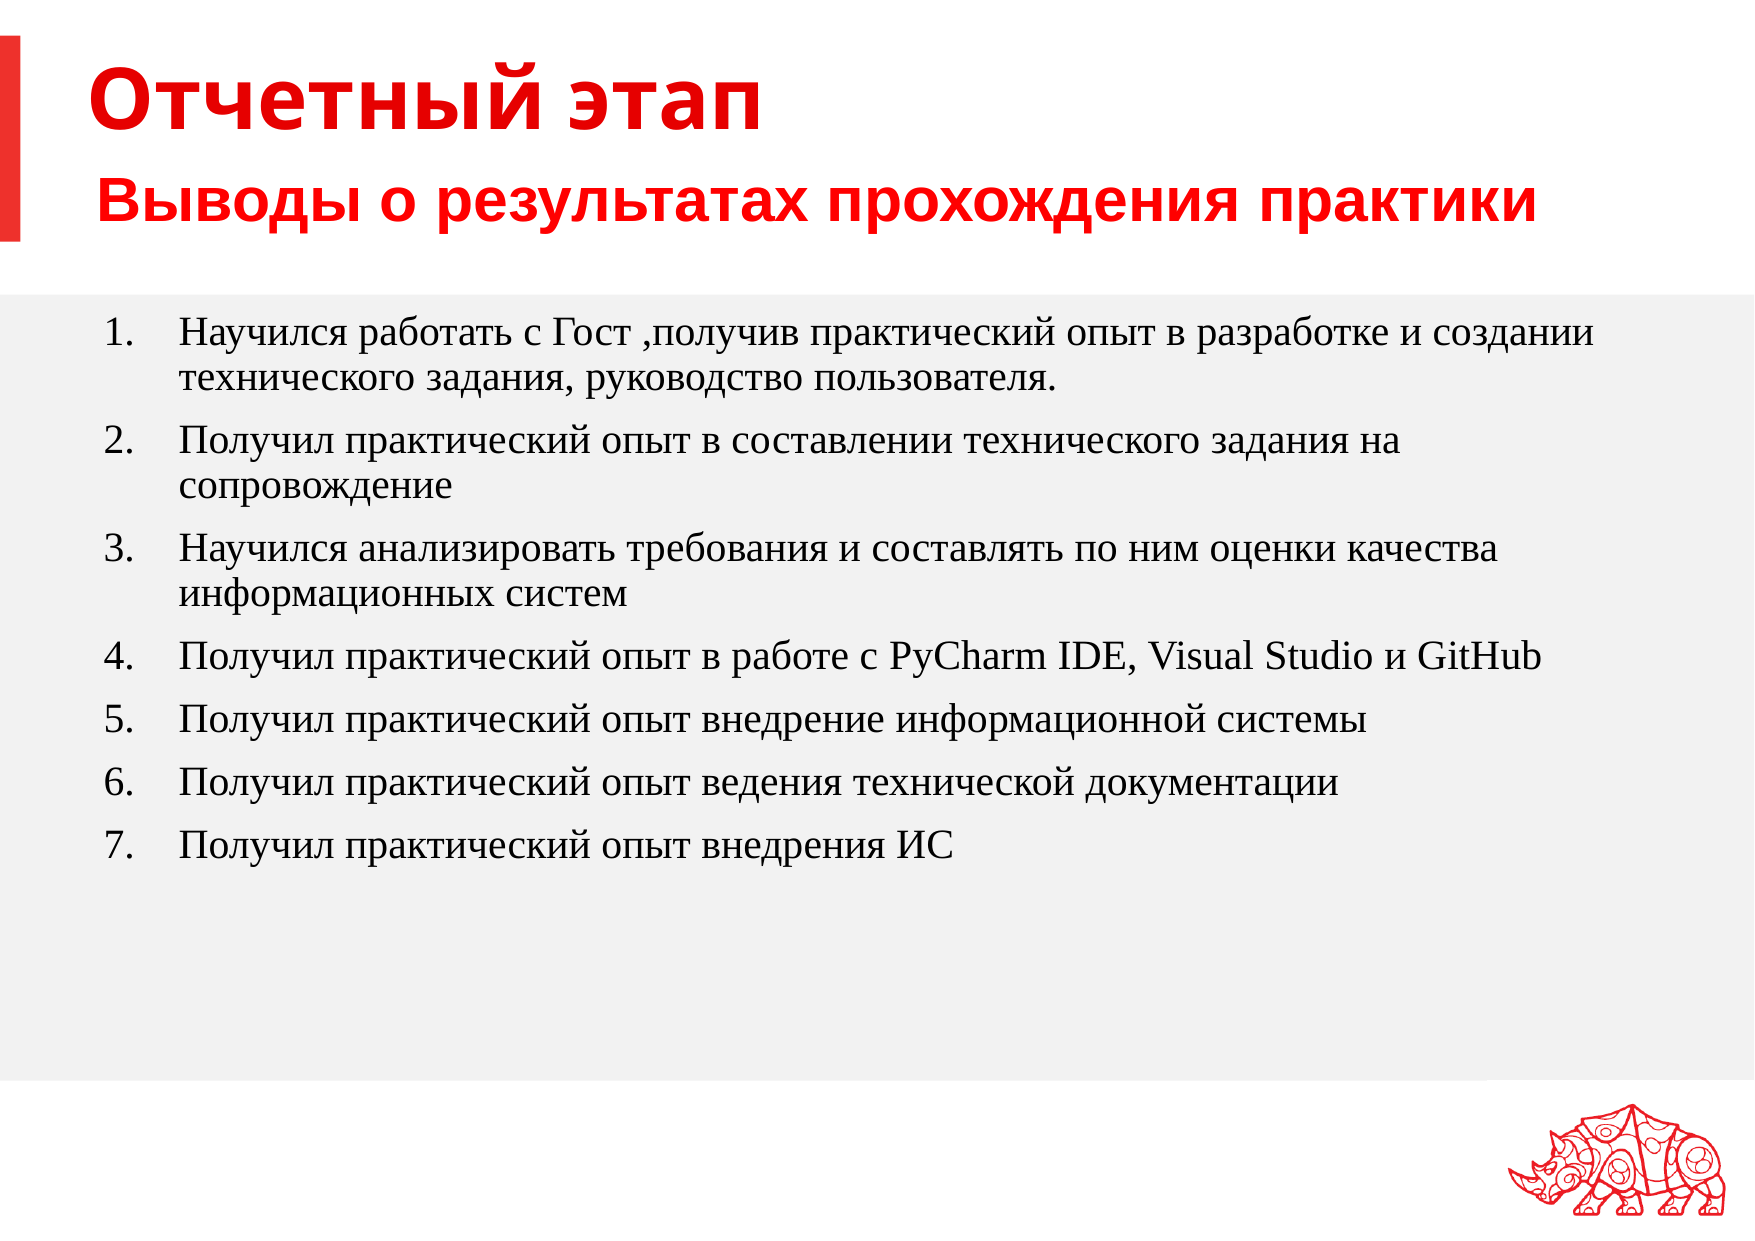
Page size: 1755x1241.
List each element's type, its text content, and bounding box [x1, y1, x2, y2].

title Отчетный этап [86, 54, 1676, 148]
list Научился работать с Гост ,получив практический опыт в разработке и создании технического задания, руководство пользователя. Получил практический опыт в составлении технического задания на сопровождение Научился анализировать требования и составлять по ним оценки качества информационных систем Получил практический опыт в работе с PyCharm IDE, Visual Studio и GitHub Получил практический опыт внедрение информационной системы Получил практический опыт ведения технической документации Получил практический опыт внедрения ИС [86, 301, 1699, 1031]
picture [1487, 1080, 1755, 1229]
list Выводы о результатах прохождения практики [64, 150, 1677, 244]
